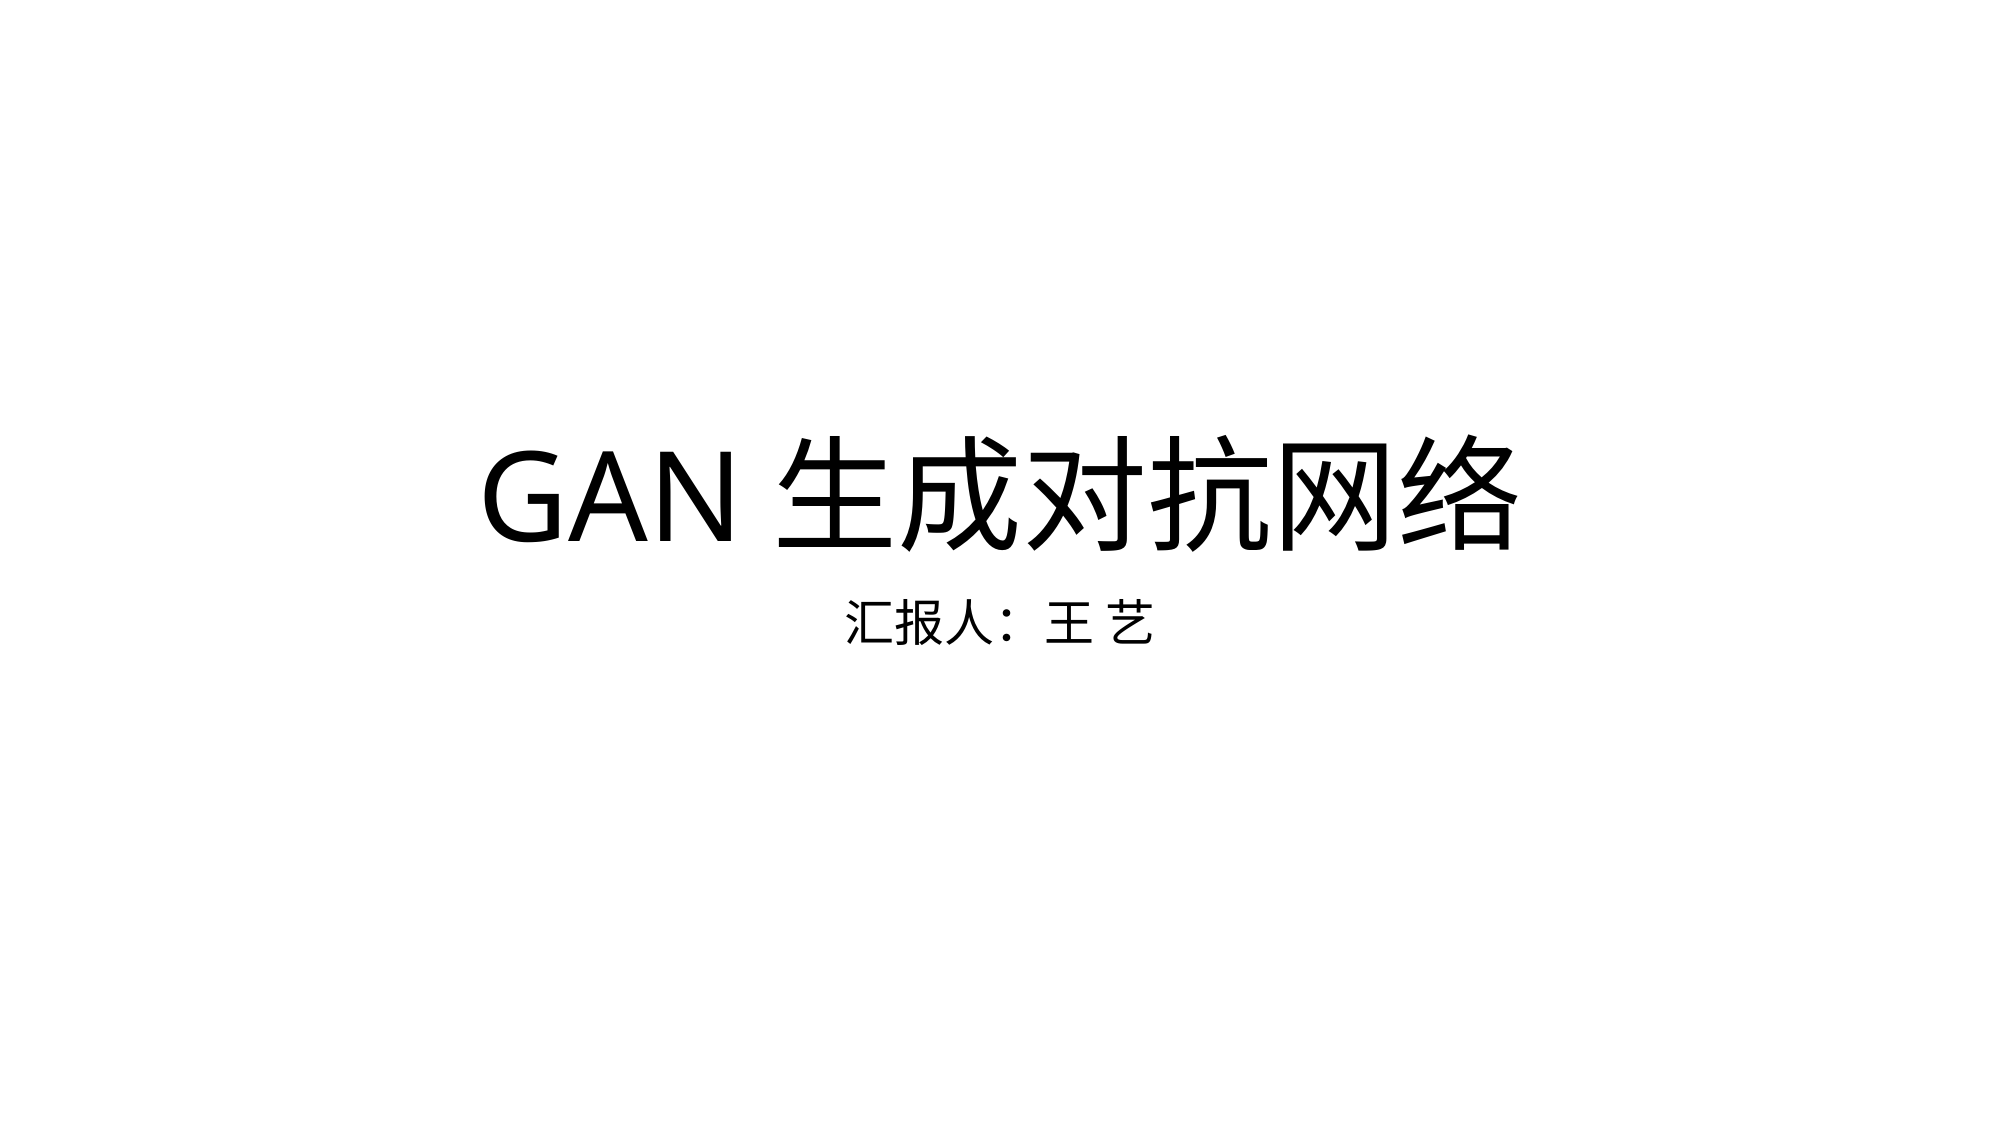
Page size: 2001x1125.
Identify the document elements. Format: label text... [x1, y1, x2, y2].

subtitle 汇报人：王 艺 [249, 590, 1750, 863]
title GAN生成对抗网络 [249, 184, 1750, 576]
